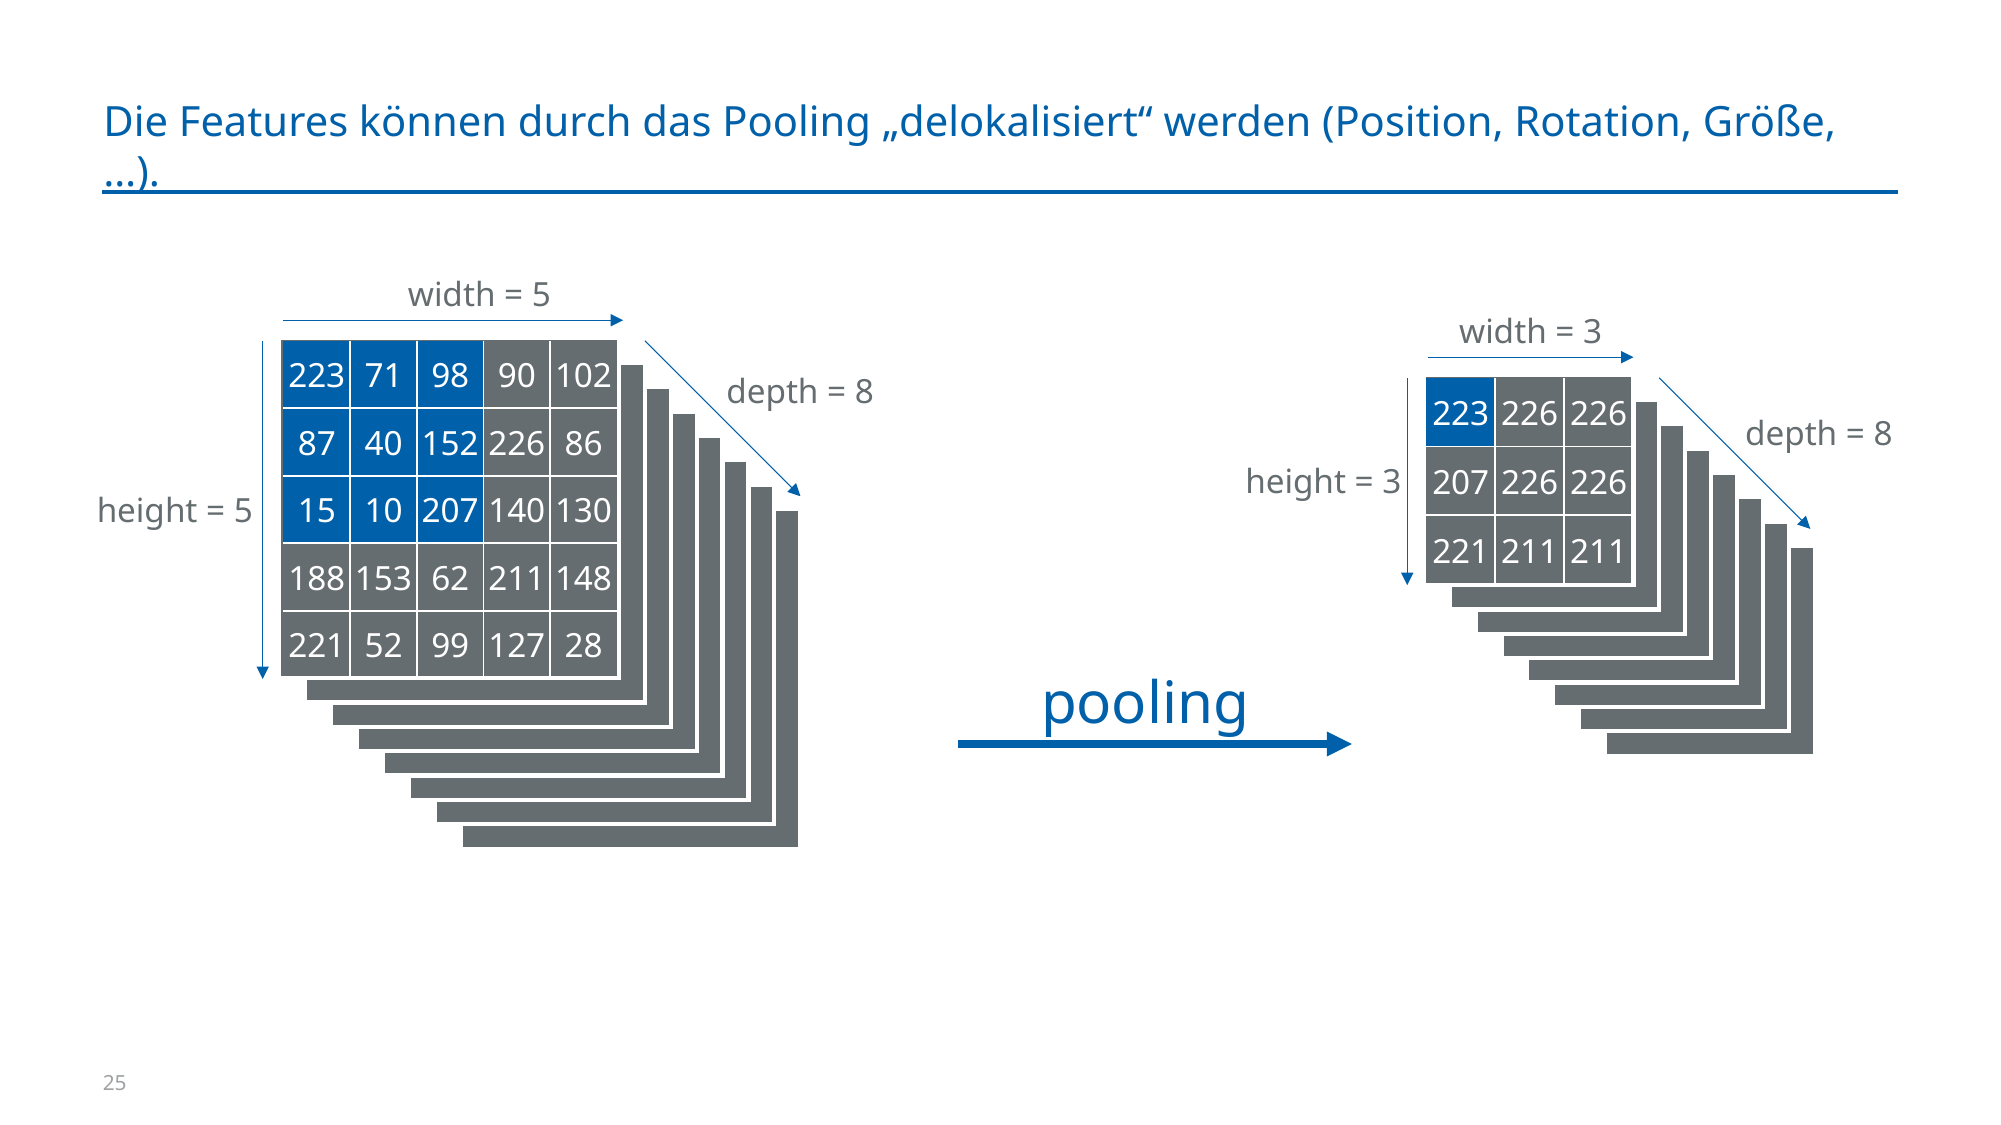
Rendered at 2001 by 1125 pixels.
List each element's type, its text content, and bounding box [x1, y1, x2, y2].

text_box [1604, 545, 1816, 757]
table_cell 15 [283, 477, 349, 542]
table_cell 140 [484, 477, 549, 542]
table_cell 62 [418, 544, 483, 610]
text_box [1449, 399, 1660, 610]
table_cell 28 [551, 612, 617, 678]
text_box [434, 497, 775, 825]
table_cell 86 [551, 409, 617, 475]
text_box [1552, 529, 1764, 708]
text_box height = 5 [263, 481, 268, 536]
table_cell 221 [1426, 516, 1494, 583]
table_cell 211 [1496, 516, 1563, 583]
table_cell 188 [283, 544, 349, 610]
table_cell 40 [351, 409, 416, 475]
table_header 223 [1426, 378, 1494, 446]
text_box pooling [969, 658, 1322, 743]
table_cell 148 [551, 544, 617, 610]
table_cell 207 [1426, 447, 1494, 514]
table_cell 226 [1496, 447, 1563, 514]
table_cell 226 [1565, 447, 1632, 514]
table_cell 221 [283, 612, 349, 678]
slide_number 25 [102, 1065, 182, 1089]
table_cell 211 [1565, 516, 1632, 583]
table_header 226 [1565, 378, 1632, 446]
text_box [382, 497, 724, 777]
text_box [1423, 374, 1634, 586]
text_box [278, 337, 620, 679]
text_box width = 3 [1427, 302, 1634, 357]
list Die Features können durch das Pooling „delokalisiert“ werden (Position, Rotation, Größe, …). [103, 116, 1898, 173]
table_cell 226 [484, 409, 549, 475]
text_box [408, 497, 749, 801]
table_header 102 [551, 341, 617, 407]
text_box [1659, 377, 1811, 529]
table_cell 127 [484, 612, 549, 678]
table_header 71 [351, 341, 416, 407]
text_box height = 5 [82, 481, 262, 536]
table_cell 10 [351, 477, 416, 542]
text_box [644, 340, 801, 497]
table_cell 87 [283, 409, 349, 475]
text_box [330, 497, 672, 728]
table_header 98 [418, 341, 483, 407]
text_box width = 5 [393, 265, 566, 320]
text_box depth = 8 [1811, 404, 1908, 460]
table_cell 153 [351, 544, 416, 610]
text_box height = 3 [1230, 375, 1409, 586]
table_cell 130 [551, 477, 617, 542]
text_box [1526, 529, 1738, 684]
text_box [1500, 529, 1712, 659]
table_header 90 [484, 341, 549, 407]
table_cell 207 [418, 477, 483, 542]
text_box [304, 362, 646, 703]
table_header 223 [283, 341, 349, 407]
text_box [356, 497, 698, 752]
table_header 226 [1496, 378, 1563, 446]
text_box depth = 8 [801, 362, 890, 418]
text_box [460, 508, 801, 850]
table_cell 99 [418, 612, 483, 678]
table_cell 52 [351, 612, 416, 678]
text_box [1578, 529, 1790, 732]
table_cell 152 [418, 409, 483, 475]
text_box [1475, 529, 1686, 635]
table_cell 211 [484, 544, 549, 610]
